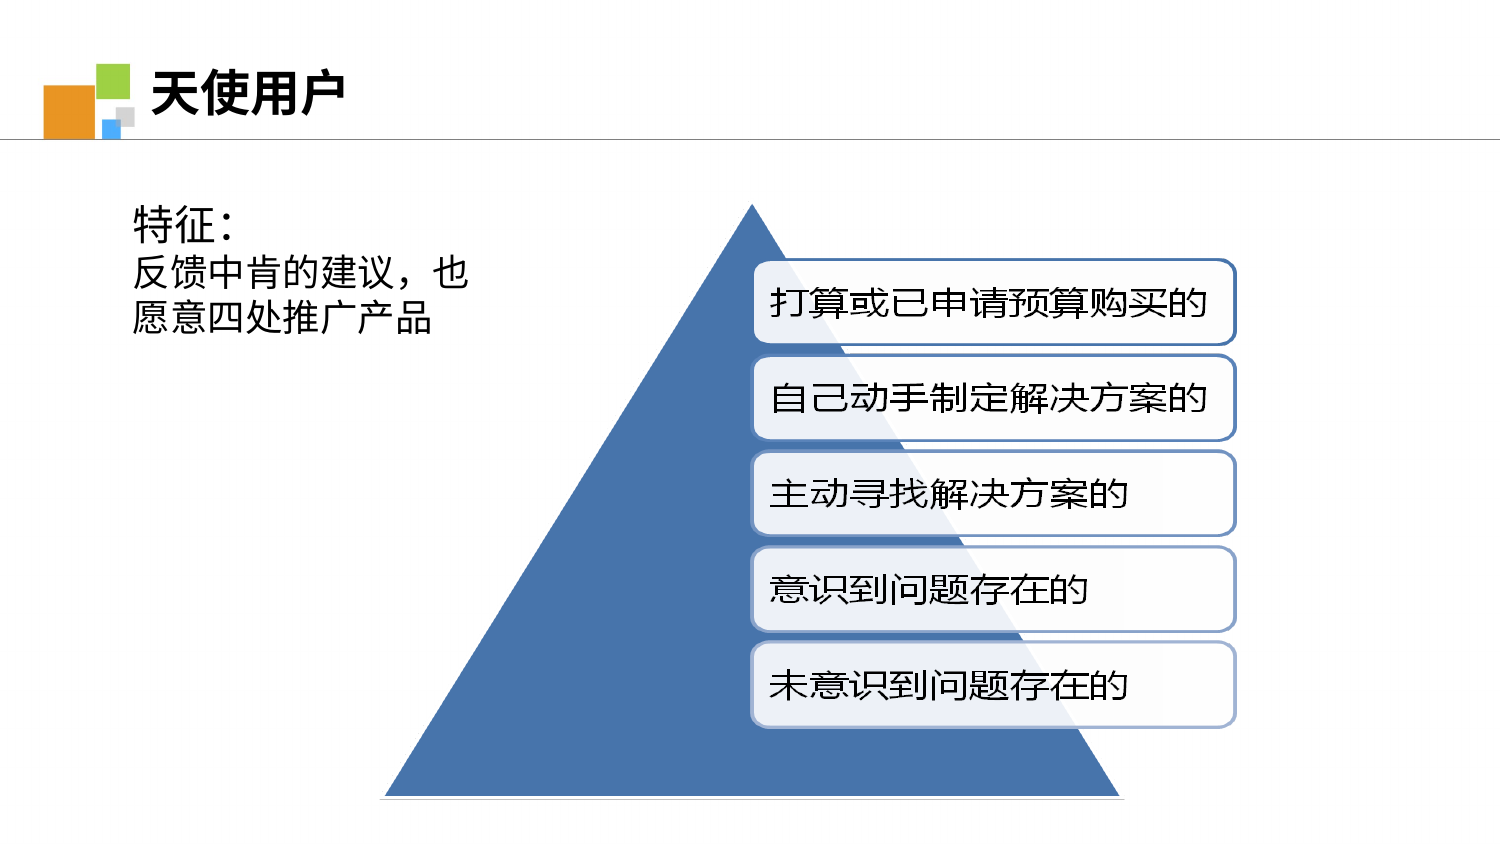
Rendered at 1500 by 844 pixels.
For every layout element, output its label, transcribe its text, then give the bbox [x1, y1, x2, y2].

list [132, 197, 1485, 800]
text_box 特征： 反馈中肯的建议，也愿意四处推广产品 [117, 191, 490, 347]
picture [0, 0, 1500, 844]
title 天使用户 [135, 50, 1425, 133]
